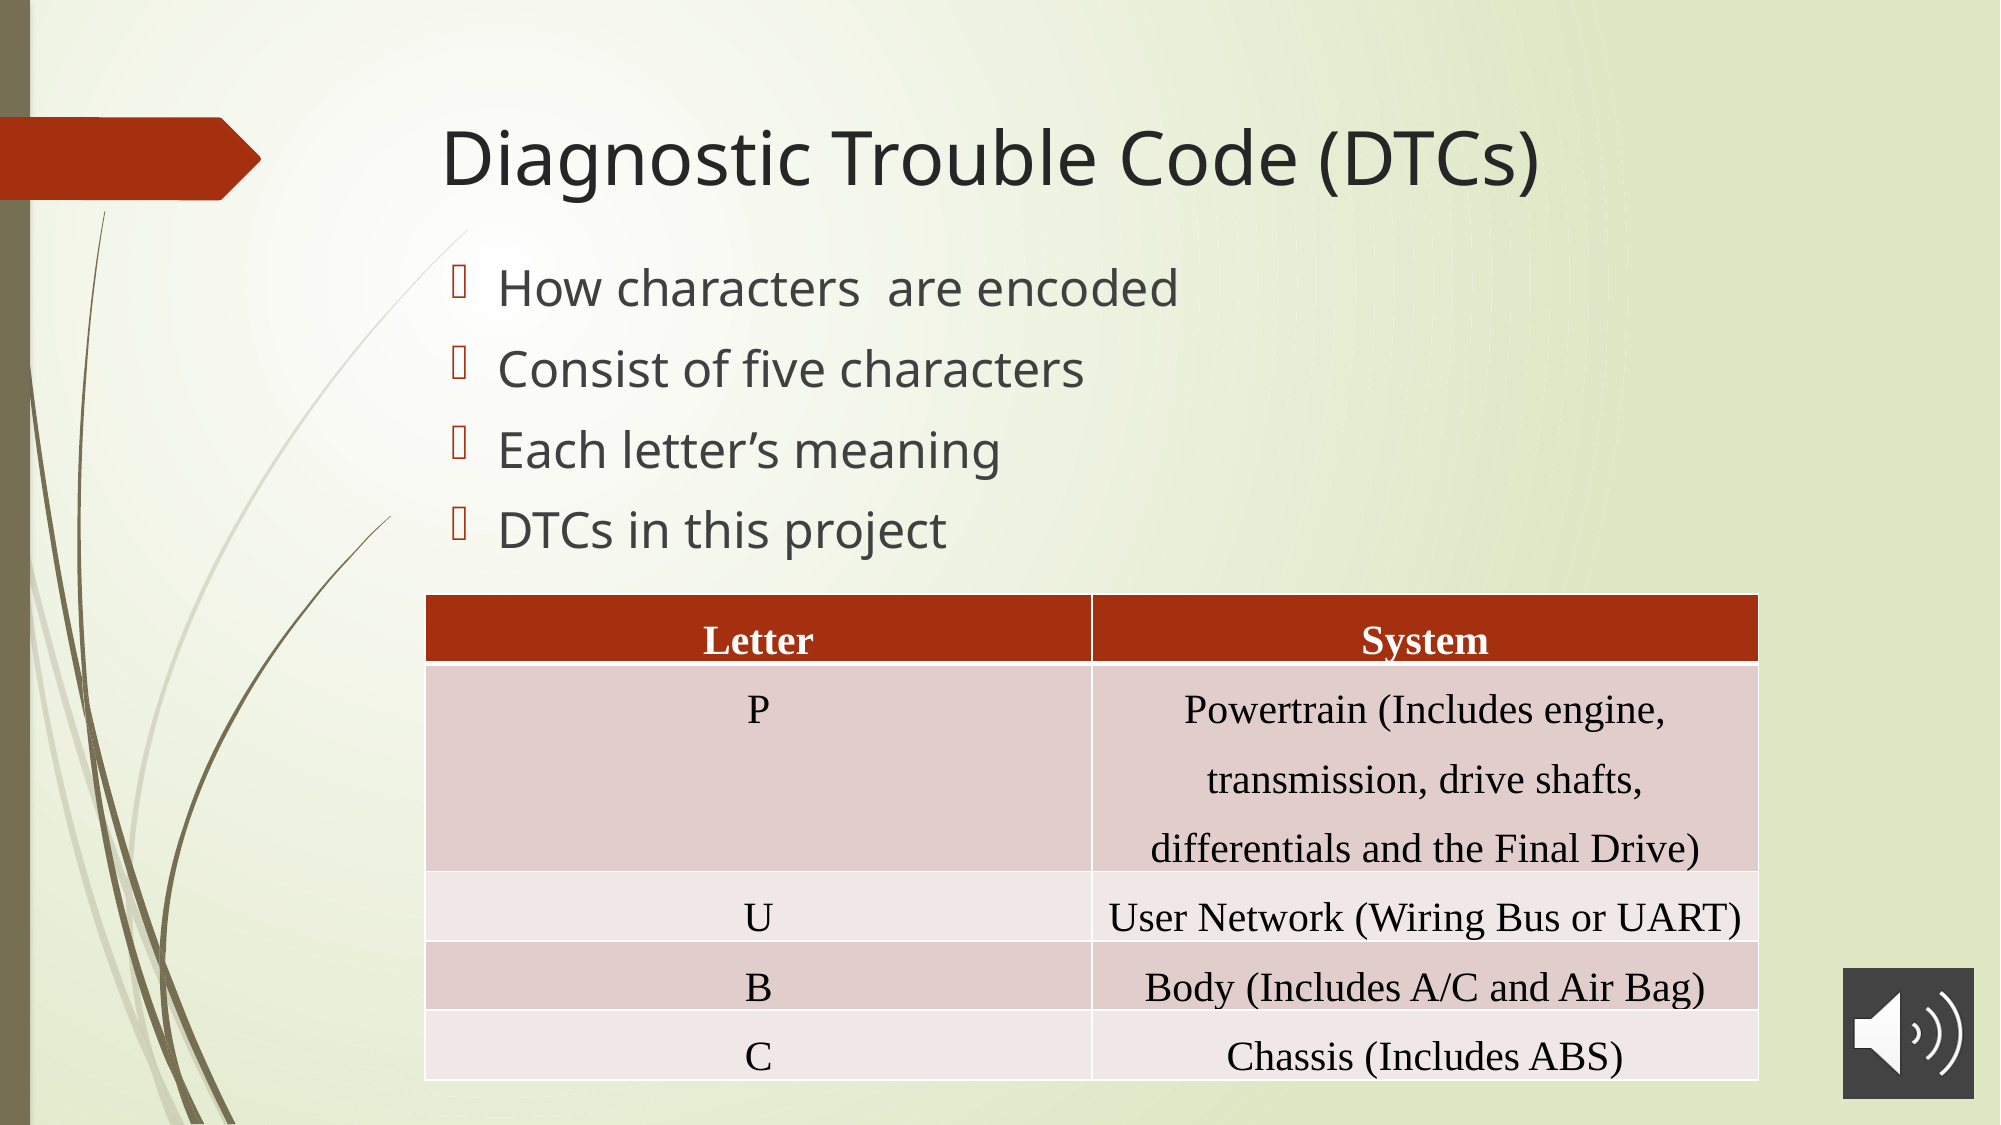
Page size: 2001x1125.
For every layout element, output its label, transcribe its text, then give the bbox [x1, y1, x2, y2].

table_header Letter [426, 595, 1091, 661]
table_cell User Network (Wiring Bus or UART) [1093, 872, 1758, 940]
table_cell Chassis (Includes ABS) [1093, 1011, 1758, 1079]
table_cell B [426, 942, 1091, 1009]
table_cell P [426, 666, 1091, 871]
list How characters are encoded Consist of five characters Each letter’s meaning DTCs in this project [360, 248, 1824, 869]
table_cell U [426, 872, 1091, 940]
table_cell Body (Includes A/C and Air Bag) [1093, 942, 1758, 1009]
picture [1841, 966, 1976, 1101]
table_header System [1093, 595, 1758, 661]
table_cell Powertrain (Includes engine, transmission, drive shafts, differentials and the Final Drive) [1093, 666, 1758, 871]
title Diagnostic Trouble Code (DTCs) [425, 102, 1888, 313]
table_cell C [426, 1011, 1091, 1079]
